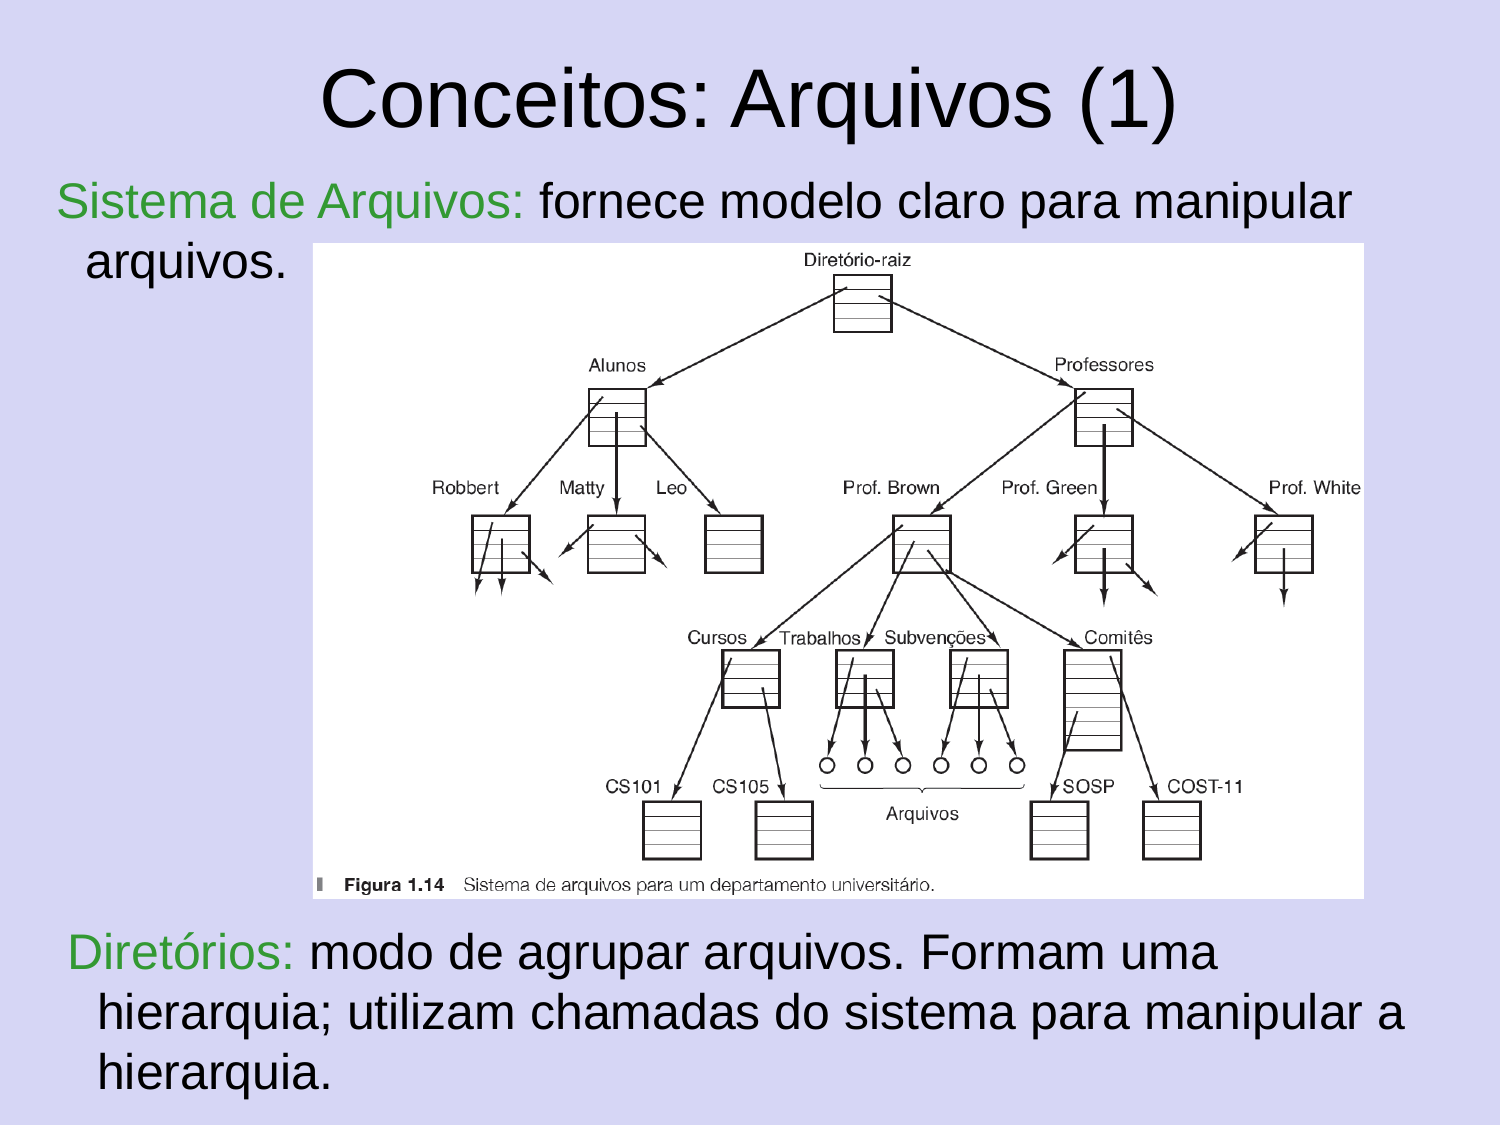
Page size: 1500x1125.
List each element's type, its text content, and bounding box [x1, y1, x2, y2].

text_box Diretórios: modo de agrupar arquivos. Formam uma hierarquia; utilizam chamadas do sistema para manipular a hierarquia. [53, 912, 1435, 1125]
text_box Sistema de Arquivos: fornece modelo claro para manipular arquivos. [41, 160, 1424, 374]
title Conceitos: Arquivos (1) [111, 0, 1388, 160]
picture [312, 243, 1365, 900]
